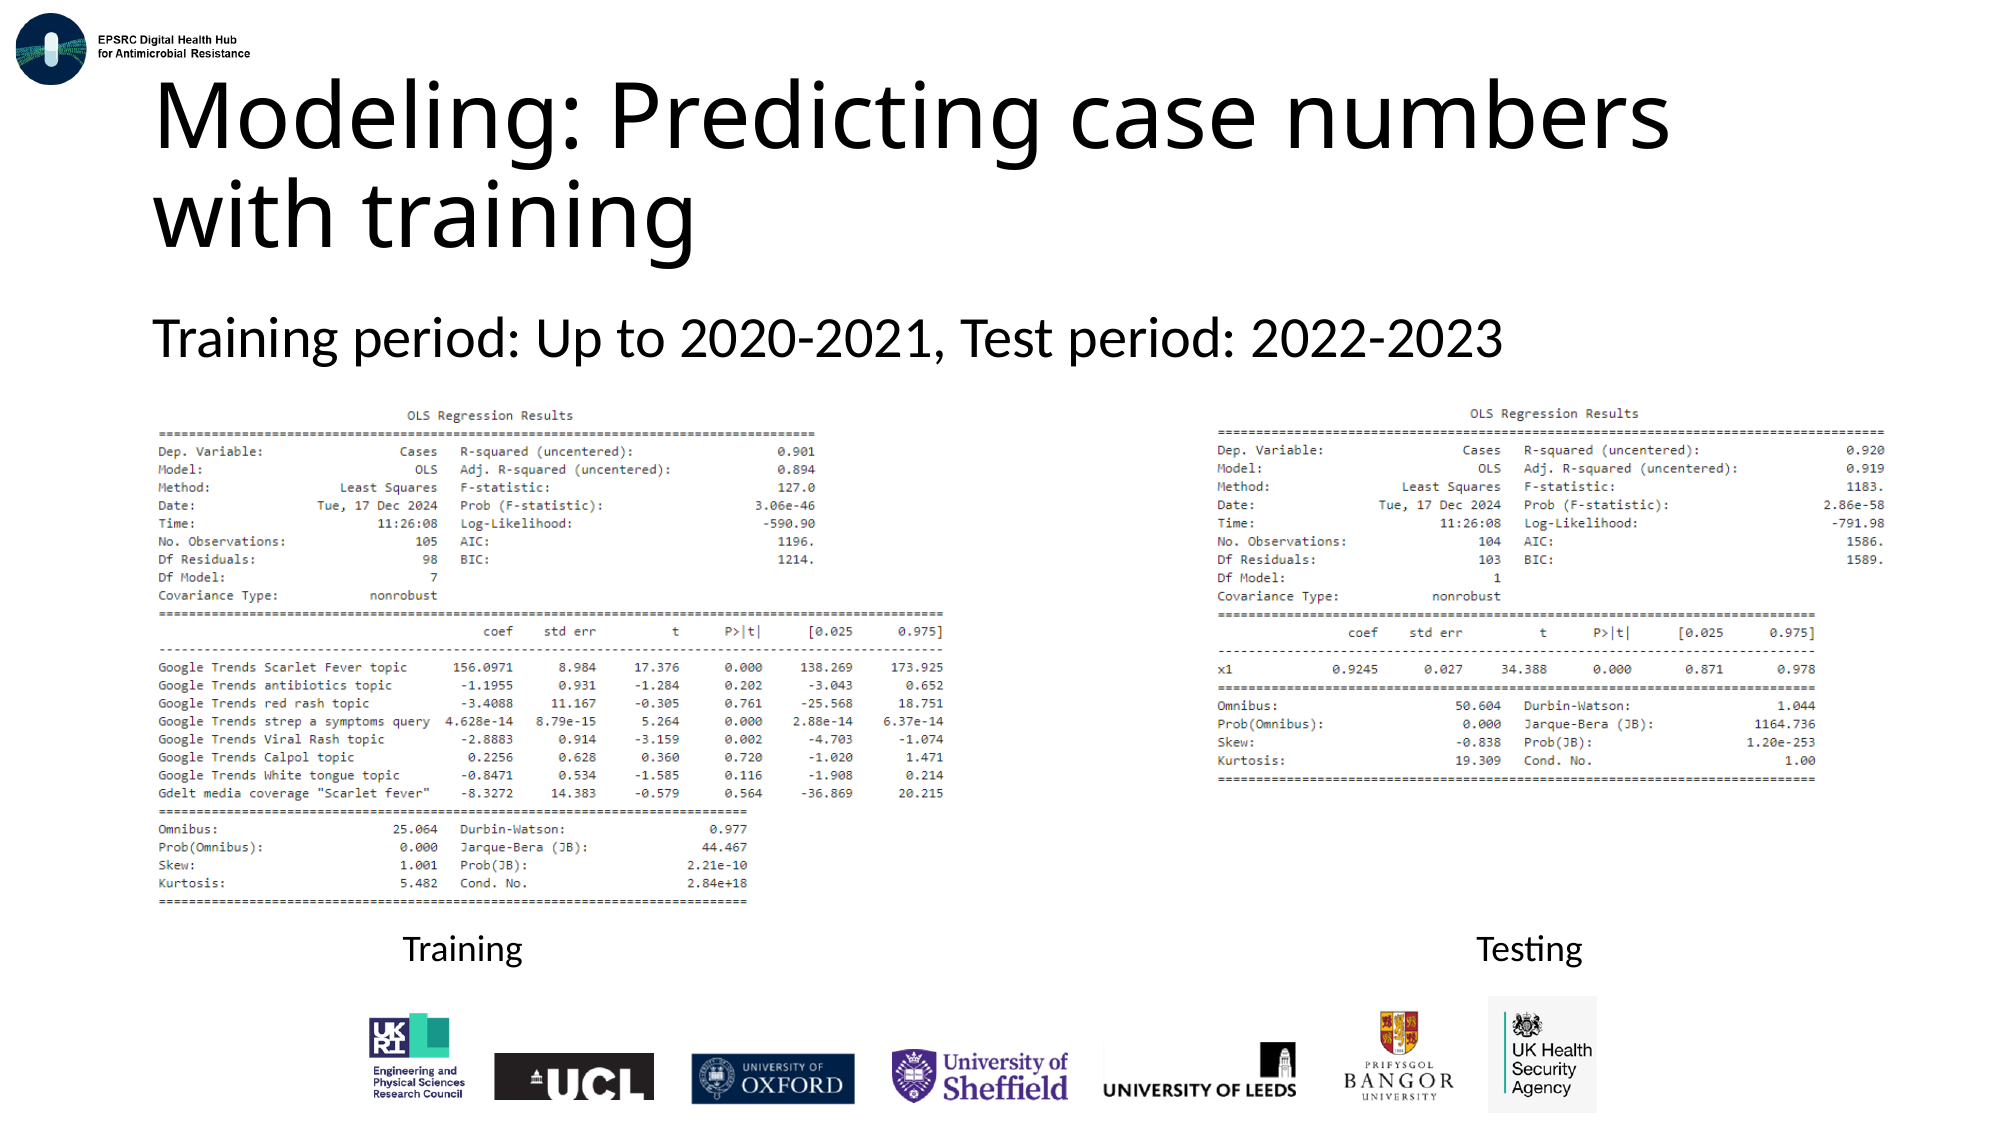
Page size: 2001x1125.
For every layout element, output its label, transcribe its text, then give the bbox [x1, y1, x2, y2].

list Training period: Up to 2020-2021, Test period: 2022-2023 [137, 299, 1700, 384]
picture [15, 13, 352, 85]
title Modeling: Predicting case numbers with training [137, 59, 1863, 278]
text_box Training [387, 917, 538, 977]
text_box Testing [1461, 916, 1598, 977]
picture [1214, 405, 1904, 796]
picture [369, 981, 1597, 1125]
picture [154, 405, 960, 917]
